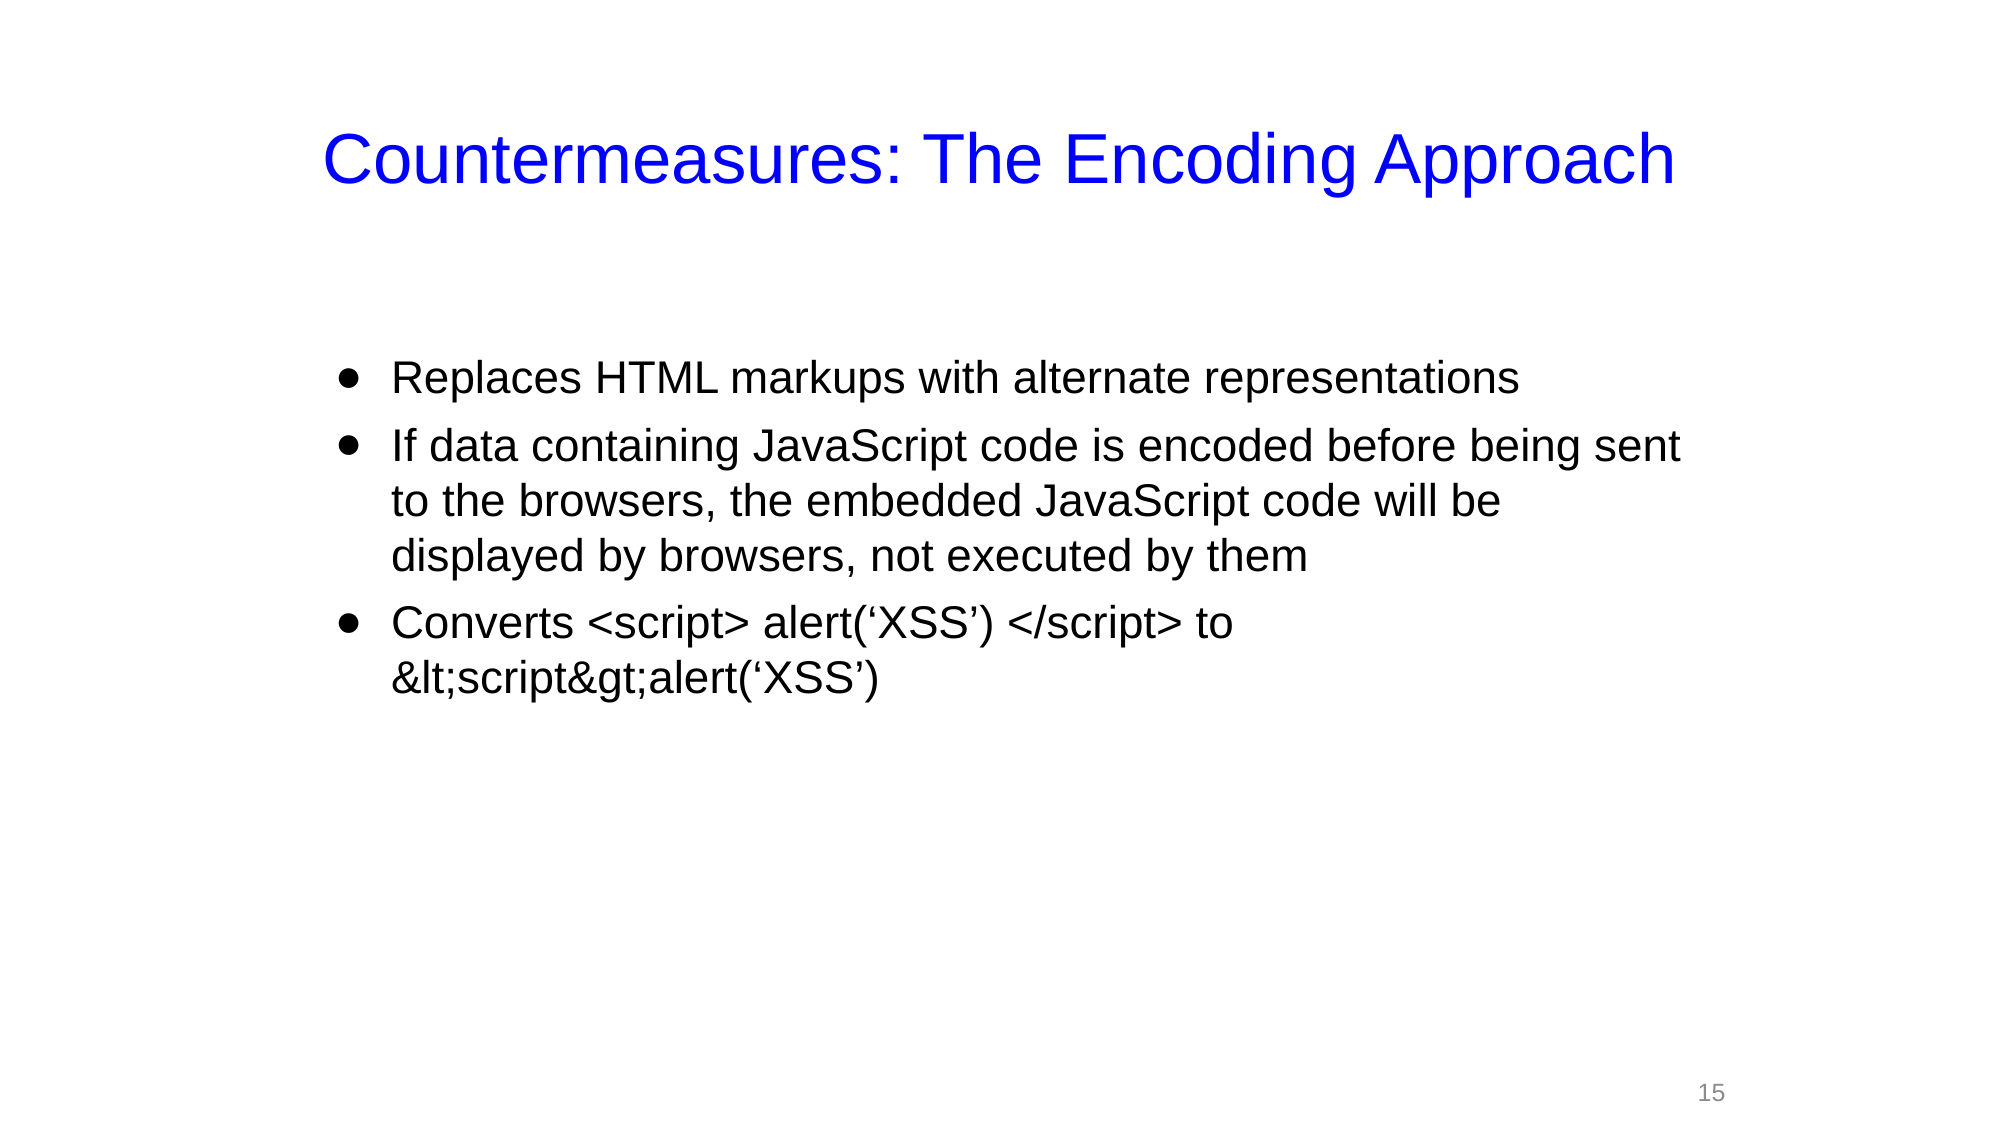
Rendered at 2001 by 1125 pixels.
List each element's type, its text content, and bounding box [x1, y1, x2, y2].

list Replaces HTML markups with alternate representations If data containing JavaScript code is encoded before being sent to the browsers, the embedded JavaScript code will be displayed by browsers, not executed by them Converts <script> alert(‘XSS’) </script> to &lt;script&gt;alert(‘XSS’) [301, 332, 1699, 904]
text_box 15 [1638, 1080, 1741, 1103]
title Countermeasures: The Encoding Approach [68, 97, 1932, 223]
